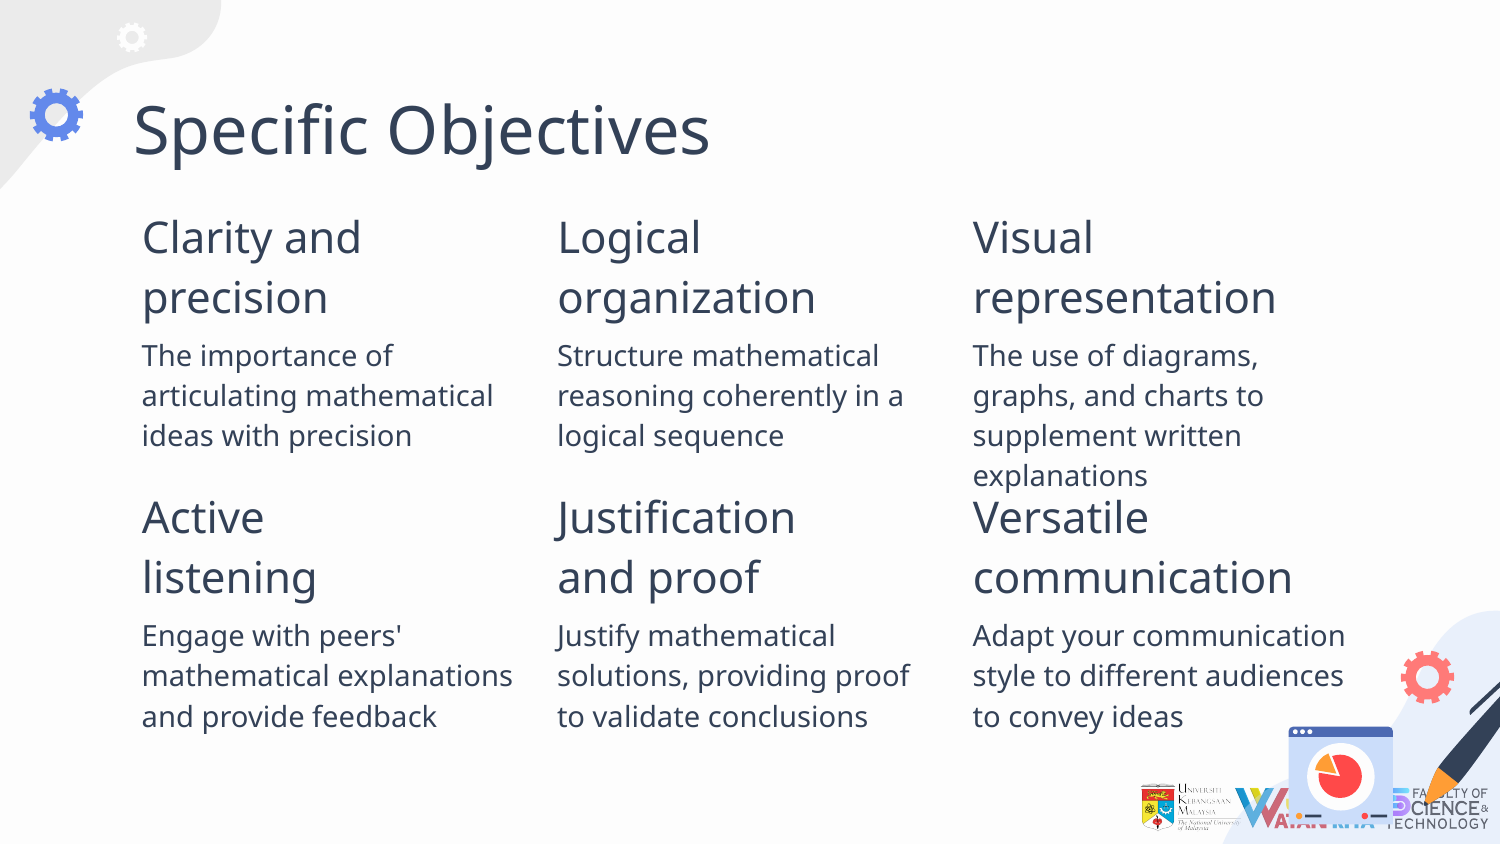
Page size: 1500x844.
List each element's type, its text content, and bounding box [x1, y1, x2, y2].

subtitle Adapt your communication style to different audiences to convey ideas [957, 618, 1374, 731]
subtitle Justify mathematical solutions, providing proof to validate conclusions [542, 618, 957, 731]
subtitle Justification and proof [542, 495, 957, 618]
subtitle Engage with peers' mathematical explanations and provide feedback [126, 618, 542, 731]
subtitle Active listening [126, 495, 542, 618]
subtitle Clarity and precision [126, 204, 542, 338]
subtitle The use of diagrams, graphs, and charts to supplement written explanations [957, 338, 1374, 450]
subtitle The importance of articulating mathematical ideas with precision [126, 338, 543, 450]
subtitle Versatile communication [957, 495, 1374, 618]
table_cell Basic skills, occasional struggles [1222, 773, 1500, 844]
subtitle Visual representation [957, 204, 1374, 338]
subtitle Logical organization [542, 204, 957, 338]
picture [1129, 773, 1288, 844]
subtitle Structure mathematical reasoning coherently in a logical sequence [543, 338, 957, 450]
title Specific Objectives [118, 72, 1382, 167]
